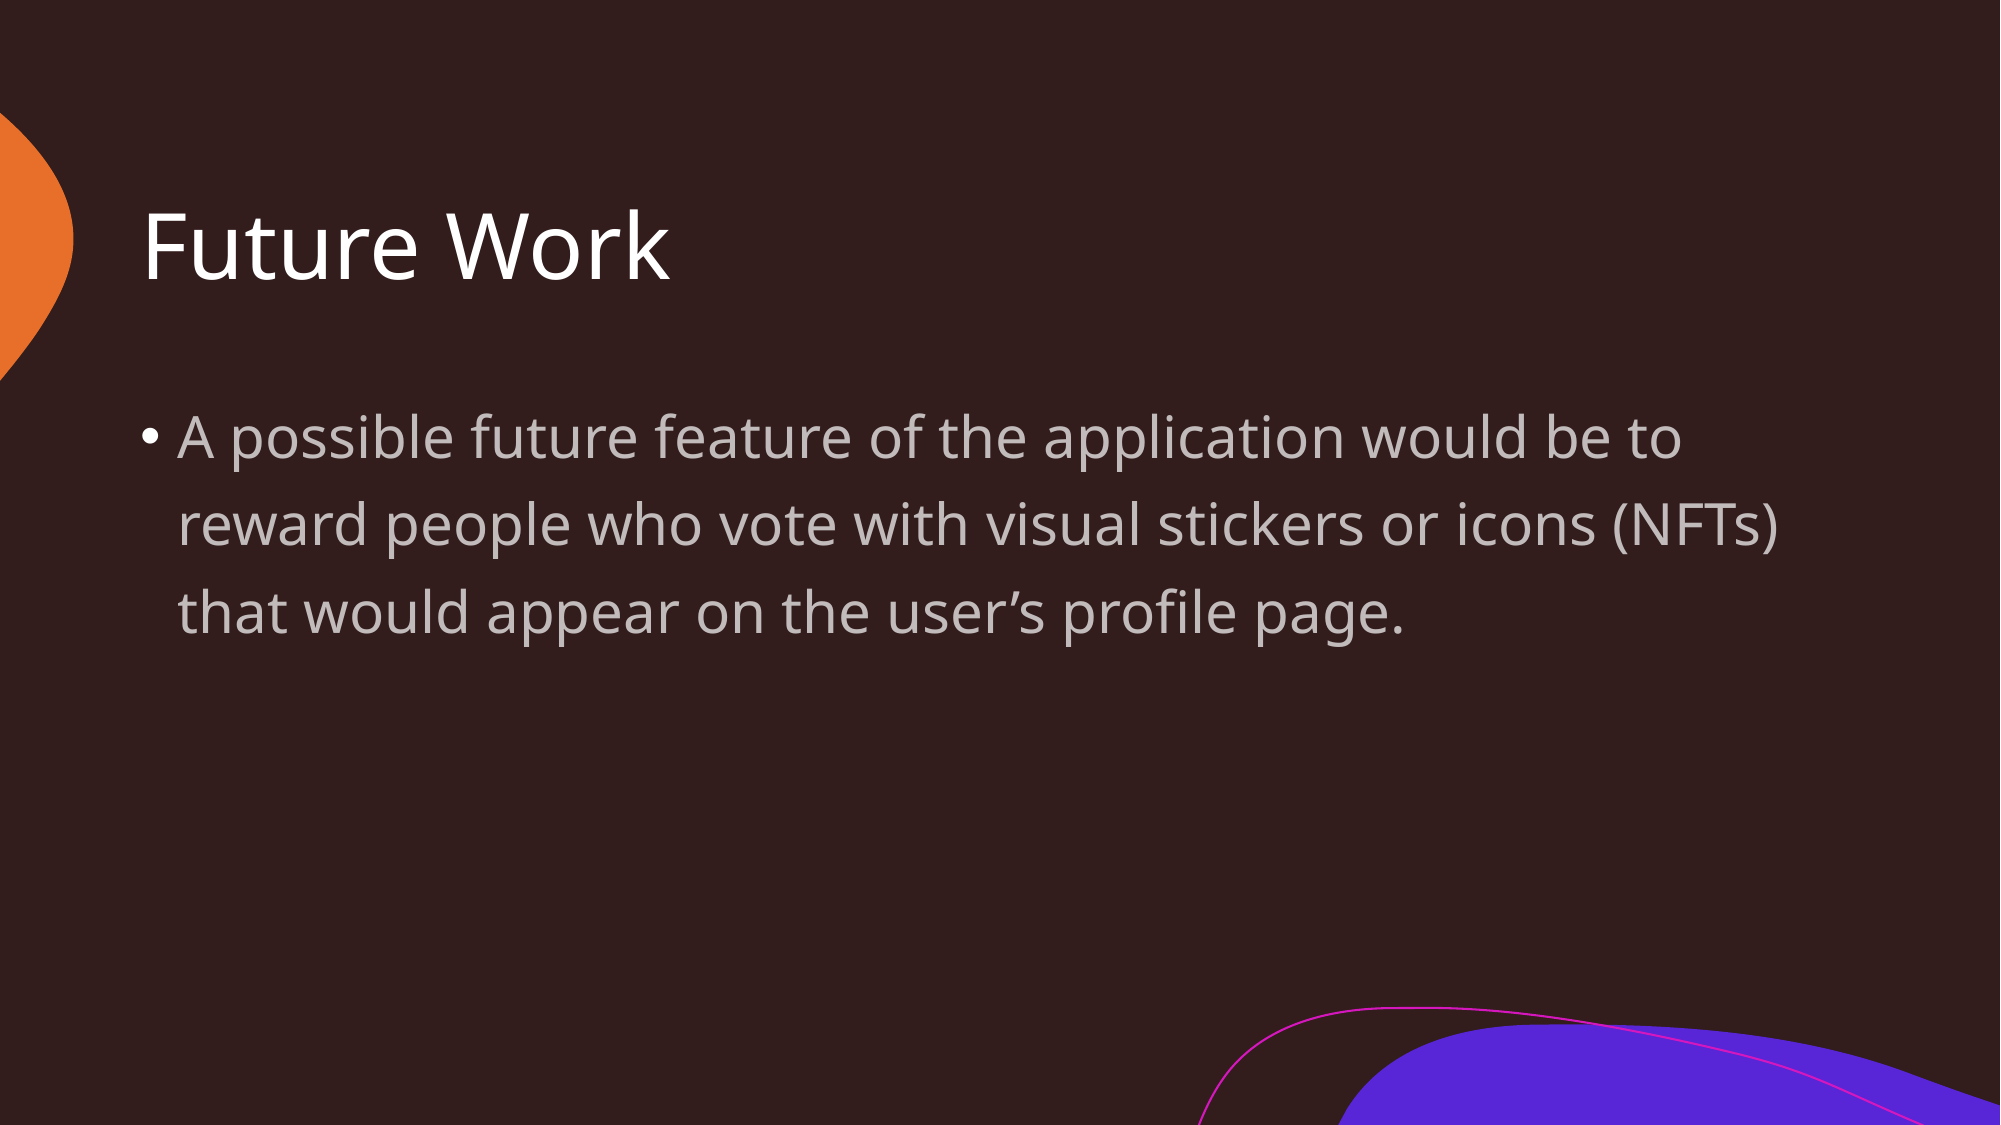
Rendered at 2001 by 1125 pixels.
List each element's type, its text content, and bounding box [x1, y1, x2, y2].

list A possible future feature of the application would be to reward people who vote with visual stickers or icons (NFTs) that would appear on the user’s profile page. [125, 375, 1875, 1002]
title Future Work [125, 125, 1875, 375]
